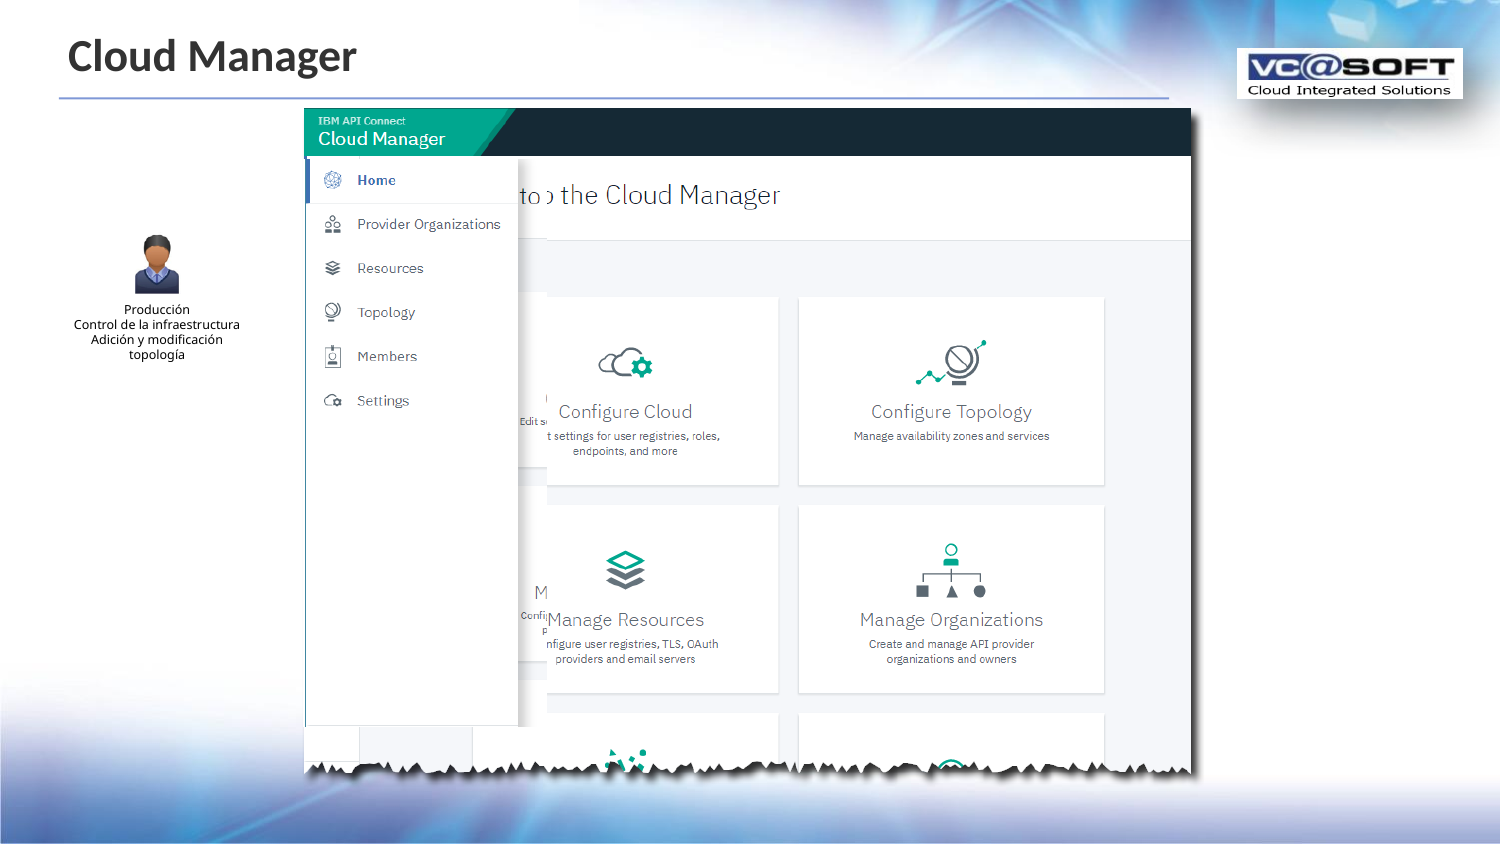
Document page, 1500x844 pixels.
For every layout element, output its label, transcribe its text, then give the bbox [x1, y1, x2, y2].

picture [133, 231, 181, 296]
picture [0, 663, 1500, 844]
text_box Producción Control de la infraestructura Adición y modificación topología [48, 294, 266, 369]
picture [579, 0, 1500, 150]
title Cloud Manager [52, 23, 1190, 83]
picture [303, 159, 548, 728]
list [301, 107, 1205, 790]
